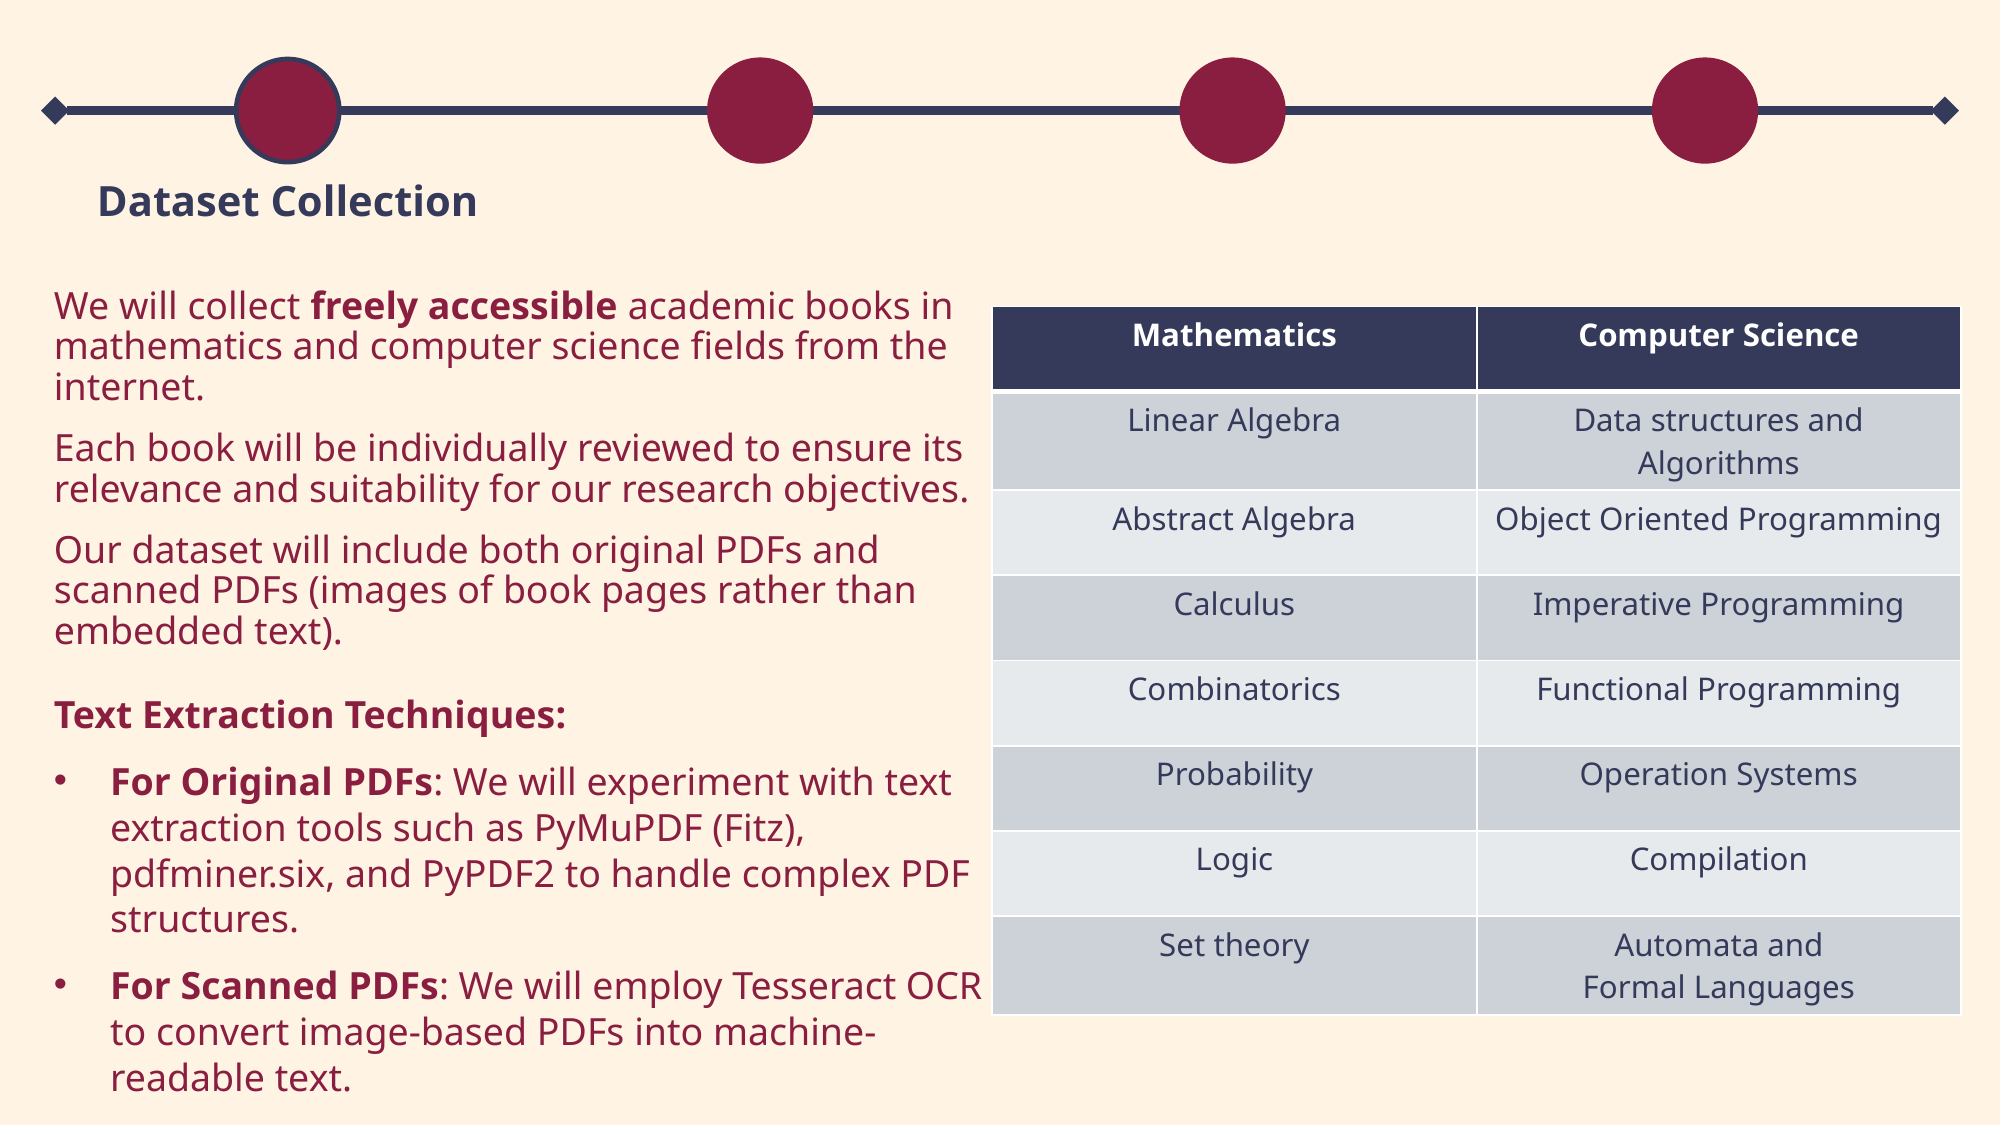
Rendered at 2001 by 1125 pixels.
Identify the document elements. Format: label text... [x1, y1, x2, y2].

table_cell Abstract Algebra [993, 491, 1476, 574]
table_header Computer Science [1478, 307, 1960, 389]
text_box Dataset Collection [78, 163, 498, 242]
text_box [234, 112, 341, 163]
table_cell Probability [1000, 747, 1476, 830]
table_cell Functional Programming [1478, 661, 1960, 745]
table_cell Imperative Programming [1478, 576, 1960, 660]
table_cell Linear Algebra [993, 394, 1476, 489]
text_box We will collect freely accessible academic books in mathematics and computer science fields from the internet. Each book will be individually reviewed to ensure its relevance and suitability for our research objectives. Our dataset will include both original PDFs and scanned PDFs (images of book pages rather than embedded text). [38, 243, 1000, 667]
text_box [1179, 57, 1286, 110]
text_box [1651, 57, 1759, 110]
table_cell Set theory [1000, 917, 1476, 1014]
table_cell Compilation [1478, 832, 1960, 915]
text_box [707, 112, 814, 164]
text_box [1651, 112, 1759, 164]
table_header Mathematics [993, 307, 1476, 389]
table_cell Data structures and Algorithms [1478, 394, 1960, 489]
table_cell Combinatorics [993, 661, 1476, 745]
text_box Text Extraction Techniques: For Original PDFs: We will experiment with text extraction tools such as PyMuPDF (Fitz), pdfminer.six, and PyPDF2 to handle complex PDF structures. For Scanned PDFs: We will employ Tesseract OCR to convert image-based PDFs into machine-readable text. [38, 667, 1000, 1125]
table_cell Operation Systems [1478, 747, 1960, 830]
text_box [707, 57, 814, 110]
text_box [234, 57, 341, 110]
table_cell Object Oriented Programming [1478, 491, 1960, 574]
table_cell Calculus [993, 576, 1476, 660]
table_cell Automata and Formal Languages [1478, 917, 1960, 1014]
text_box [1179, 112, 1286, 164]
table_cell Logic [1000, 832, 1476, 915]
